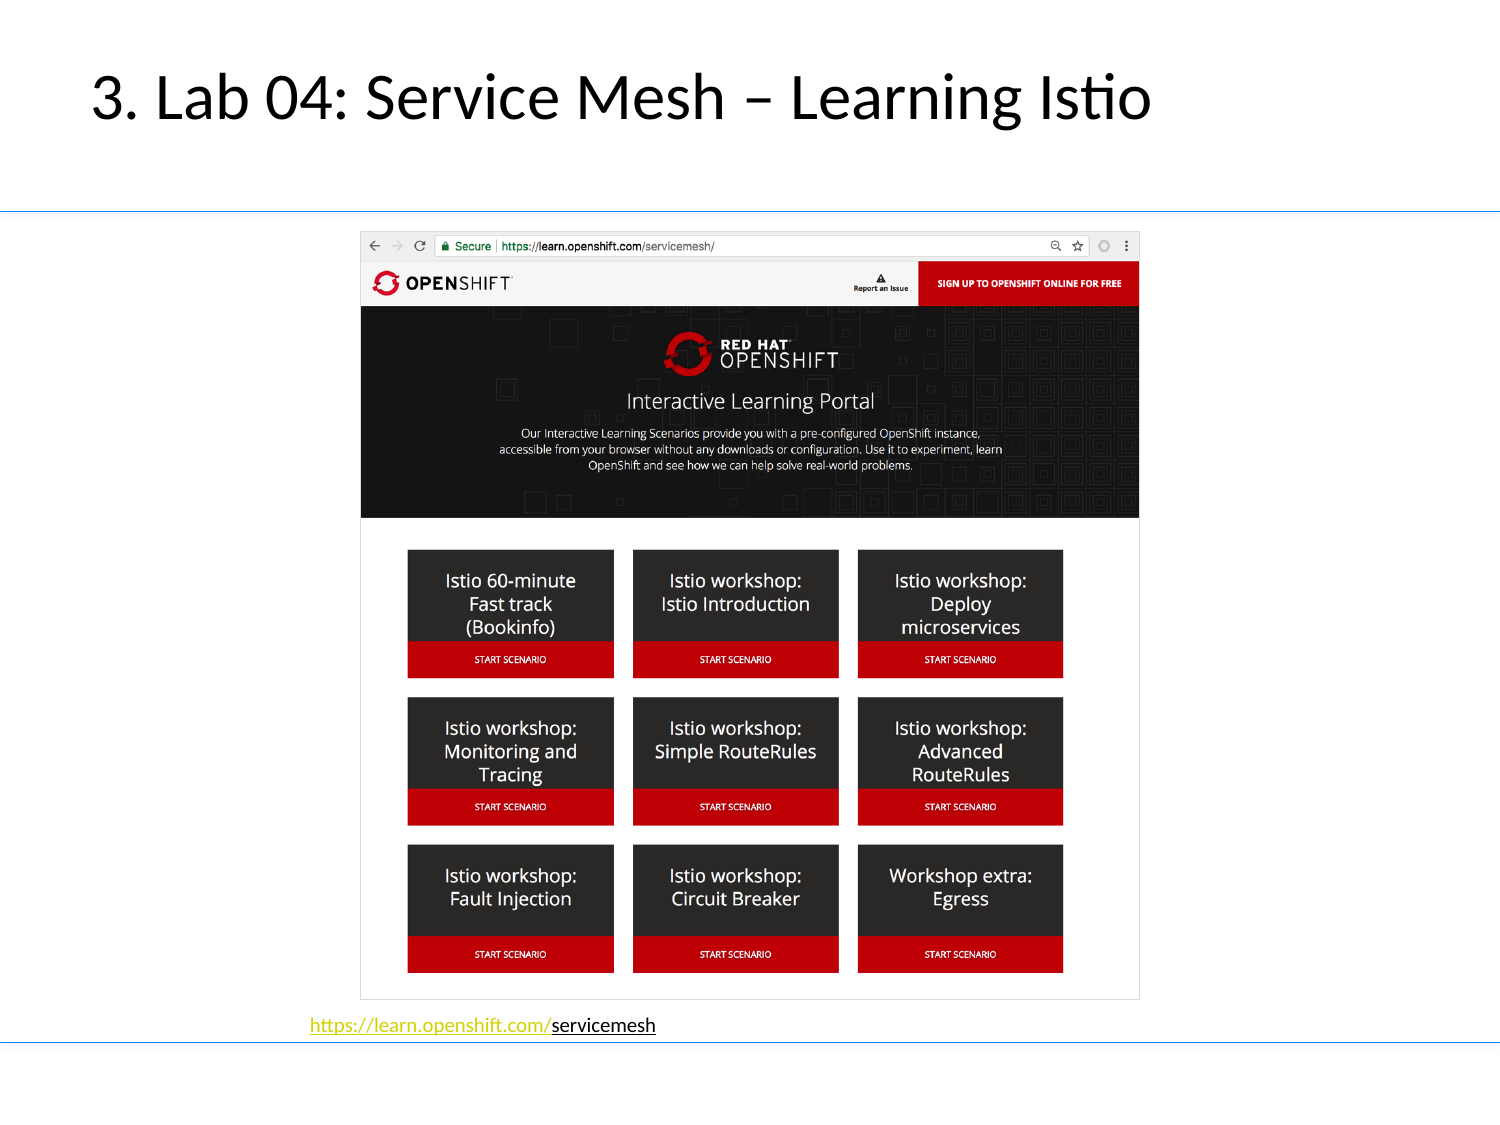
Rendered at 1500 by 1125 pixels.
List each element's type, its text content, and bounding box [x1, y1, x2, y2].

text_box https://learn.openshift.com/servicemesh [295, 1003, 803, 1044]
picture [360, 231, 1140, 1000]
title 3. Lab 04: Service Mesh – Learning Istio [75, 45, 1425, 160]
